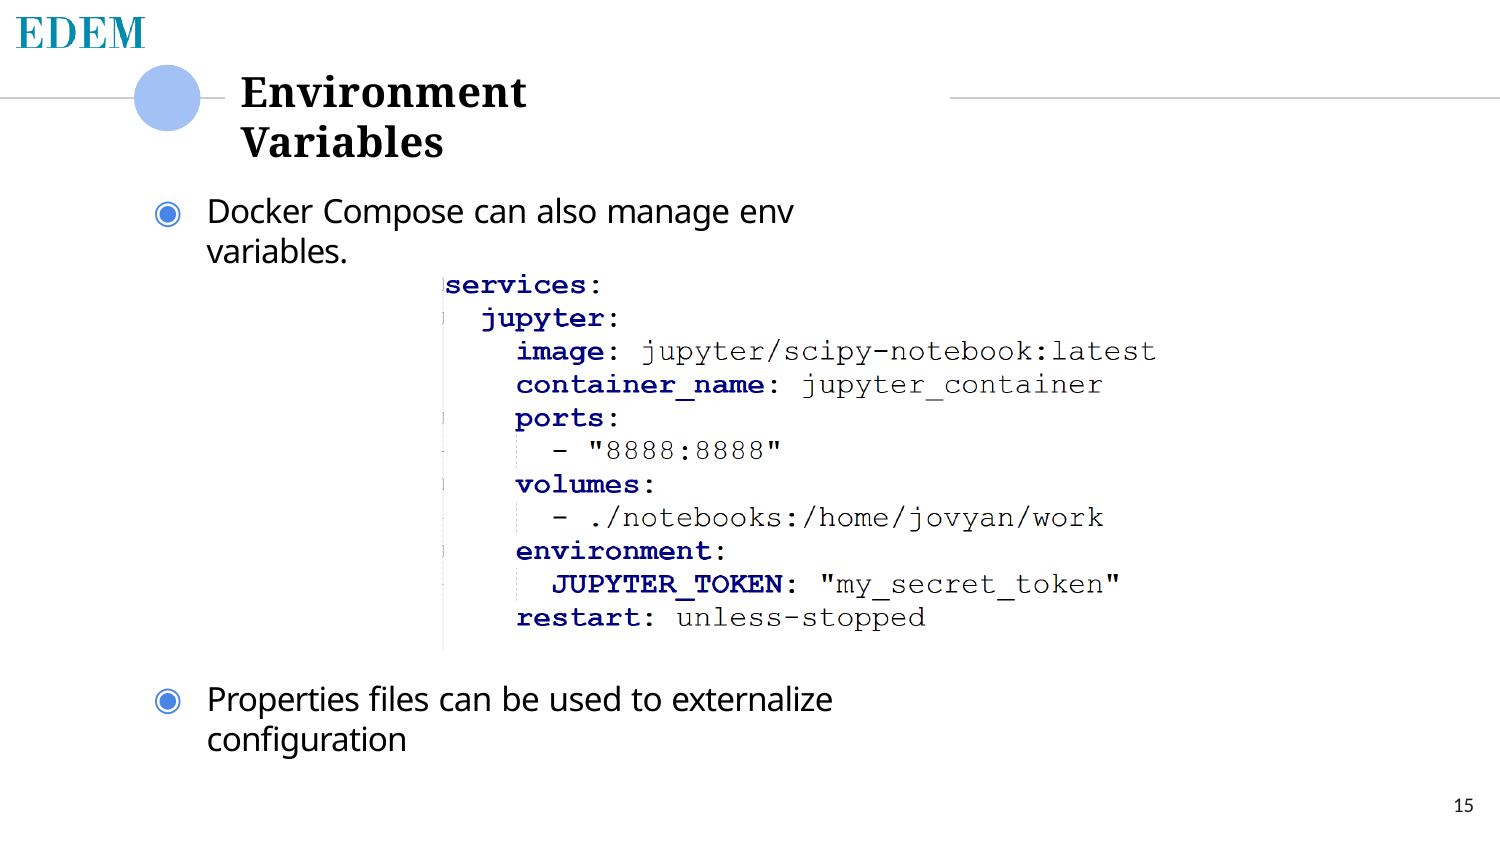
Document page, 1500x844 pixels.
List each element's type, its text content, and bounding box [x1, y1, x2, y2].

text_box Properties files can be used to externalize configuration [151, 676, 987, 758]
text_box Docker Compose can also manage env variables. [151, 188, 913, 271]
picture [116, 27, 123, 48]
picture [27, 17, 50, 48]
picture [90, 17, 113, 48]
slide_number 15 [1446, 794, 1483, 844]
picture [67, 17, 84, 48]
picture [442, 274, 1182, 650]
picture [122, 17, 135, 48]
picture [16, 19, 20, 48]
title Environment Variables [238, 63, 705, 188]
picture [141, 19, 145, 48]
picture [57, 19, 69, 48]
